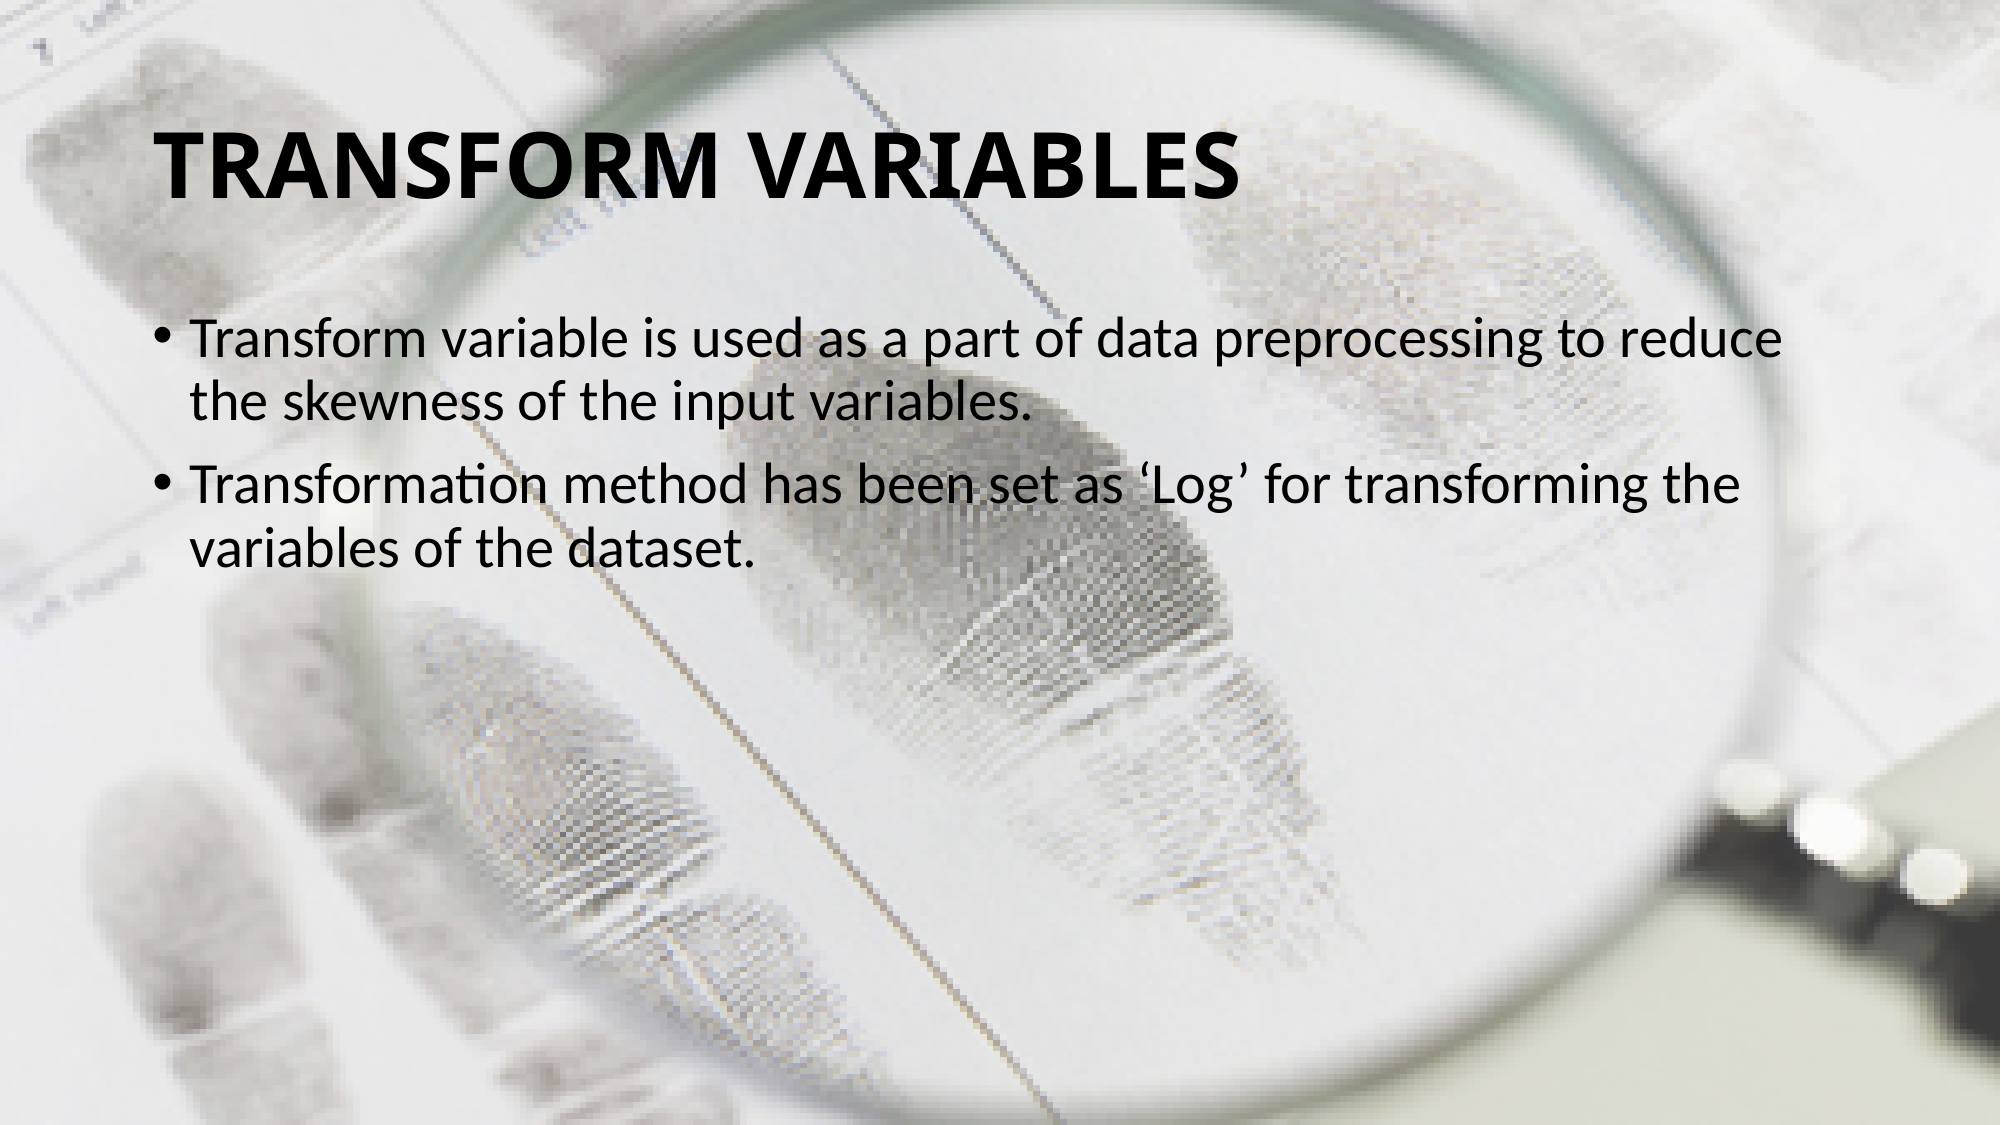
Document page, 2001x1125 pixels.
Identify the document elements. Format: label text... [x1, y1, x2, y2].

list Transform variable is used as a part of data preprocessing to reduce the skewness of the input variables. Transformation method has been set as ‘Log’ for transforming the variables of the dataset. [137, 299, 1863, 1014]
title TRANSFORM VARIABLES [137, 59, 1863, 278]
list From the effects plot window we can see greater the absolute value of variable, the more important that variable is to the regression model. In the data set most important variables and thus significant predictor variables are Census_Tract_2000, Zone_Beat, Month, Longitude, Latitude, Dc_Dist. [0, 0, 2000, 1125]
